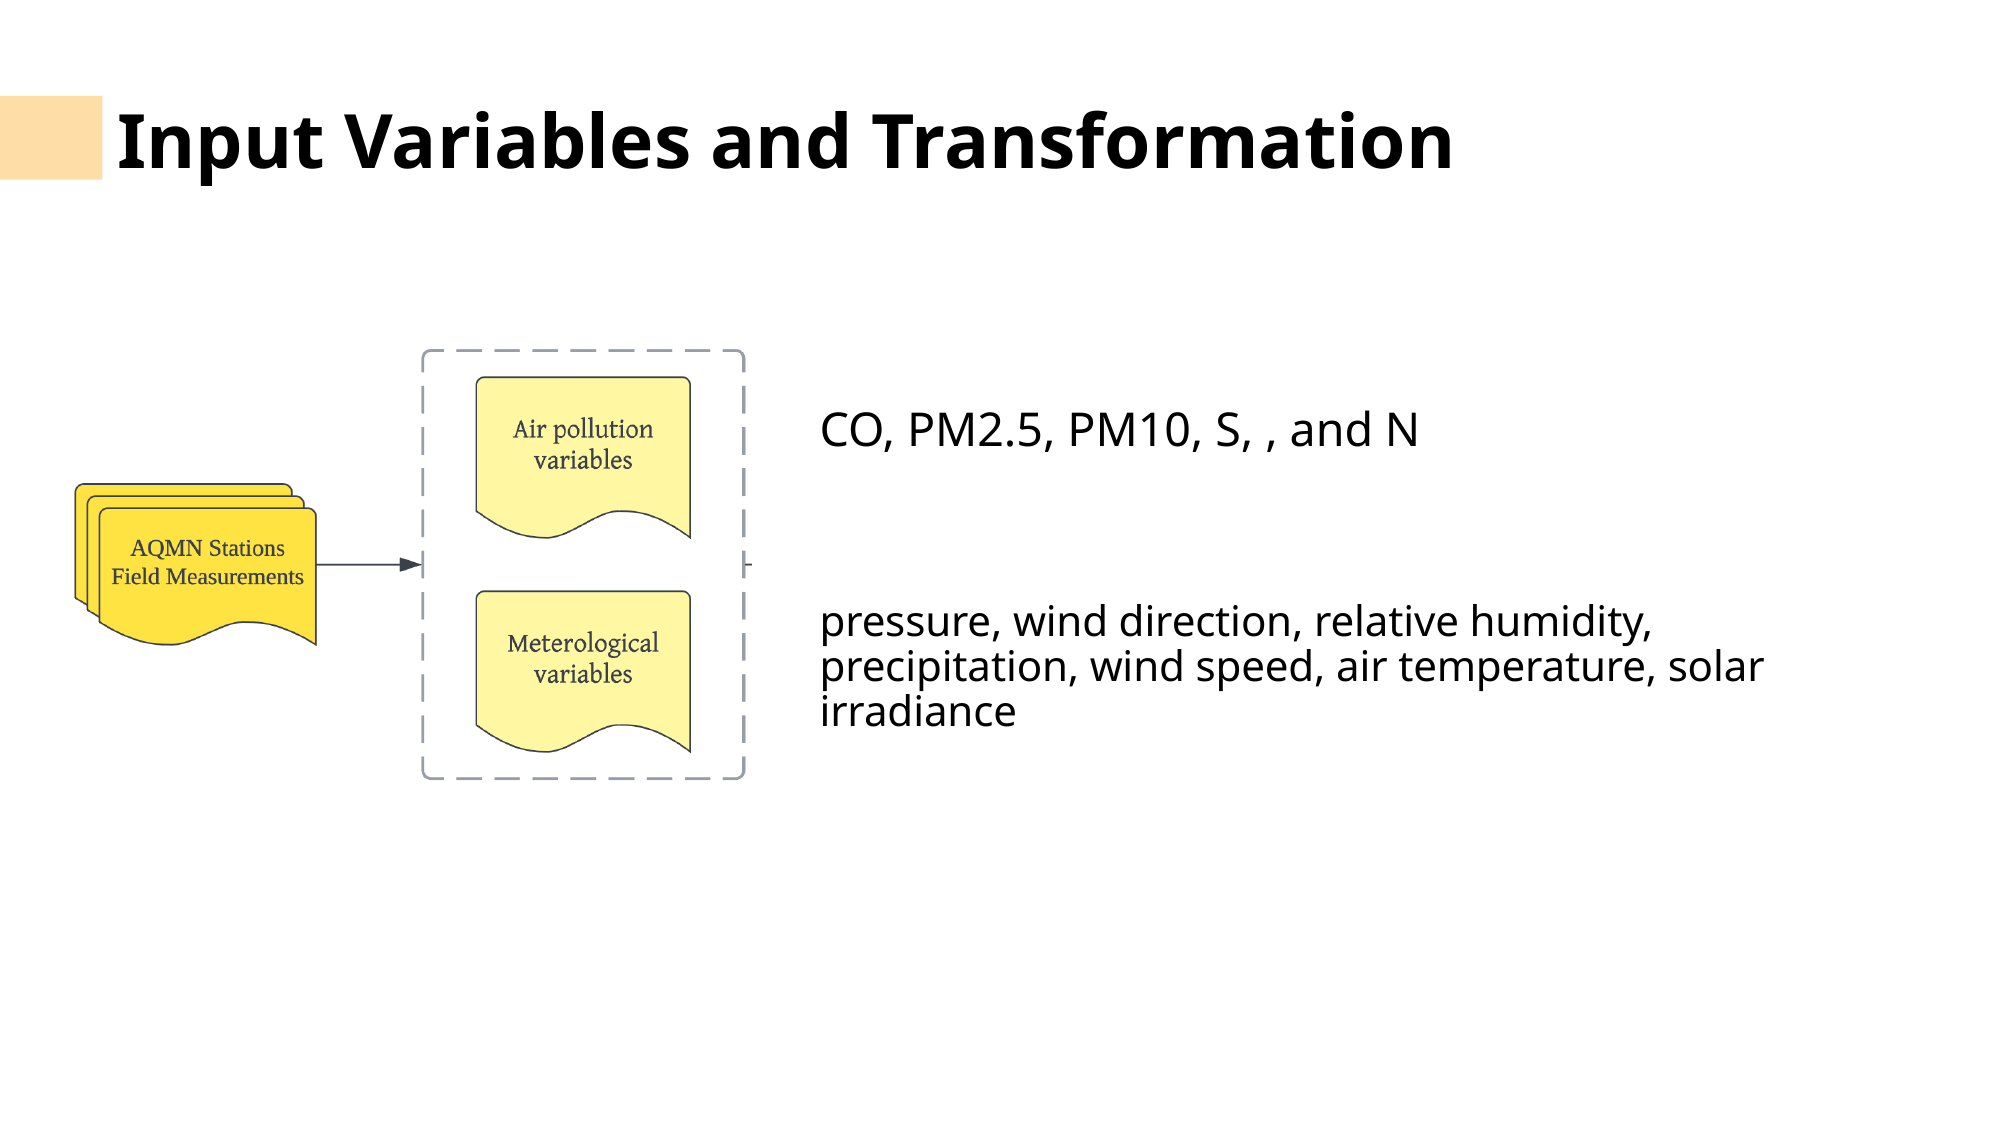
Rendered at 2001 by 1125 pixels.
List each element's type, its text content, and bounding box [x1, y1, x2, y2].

picture [72, 329, 752, 796]
text_box [0, 95, 103, 181]
text_box pressure, wind direction, relative humidity, precipitation, wind speed, air temperature, solar irradiance [804, 592, 1850, 744]
text_box Input Variables and Transformation [102, 95, 1828, 193]
